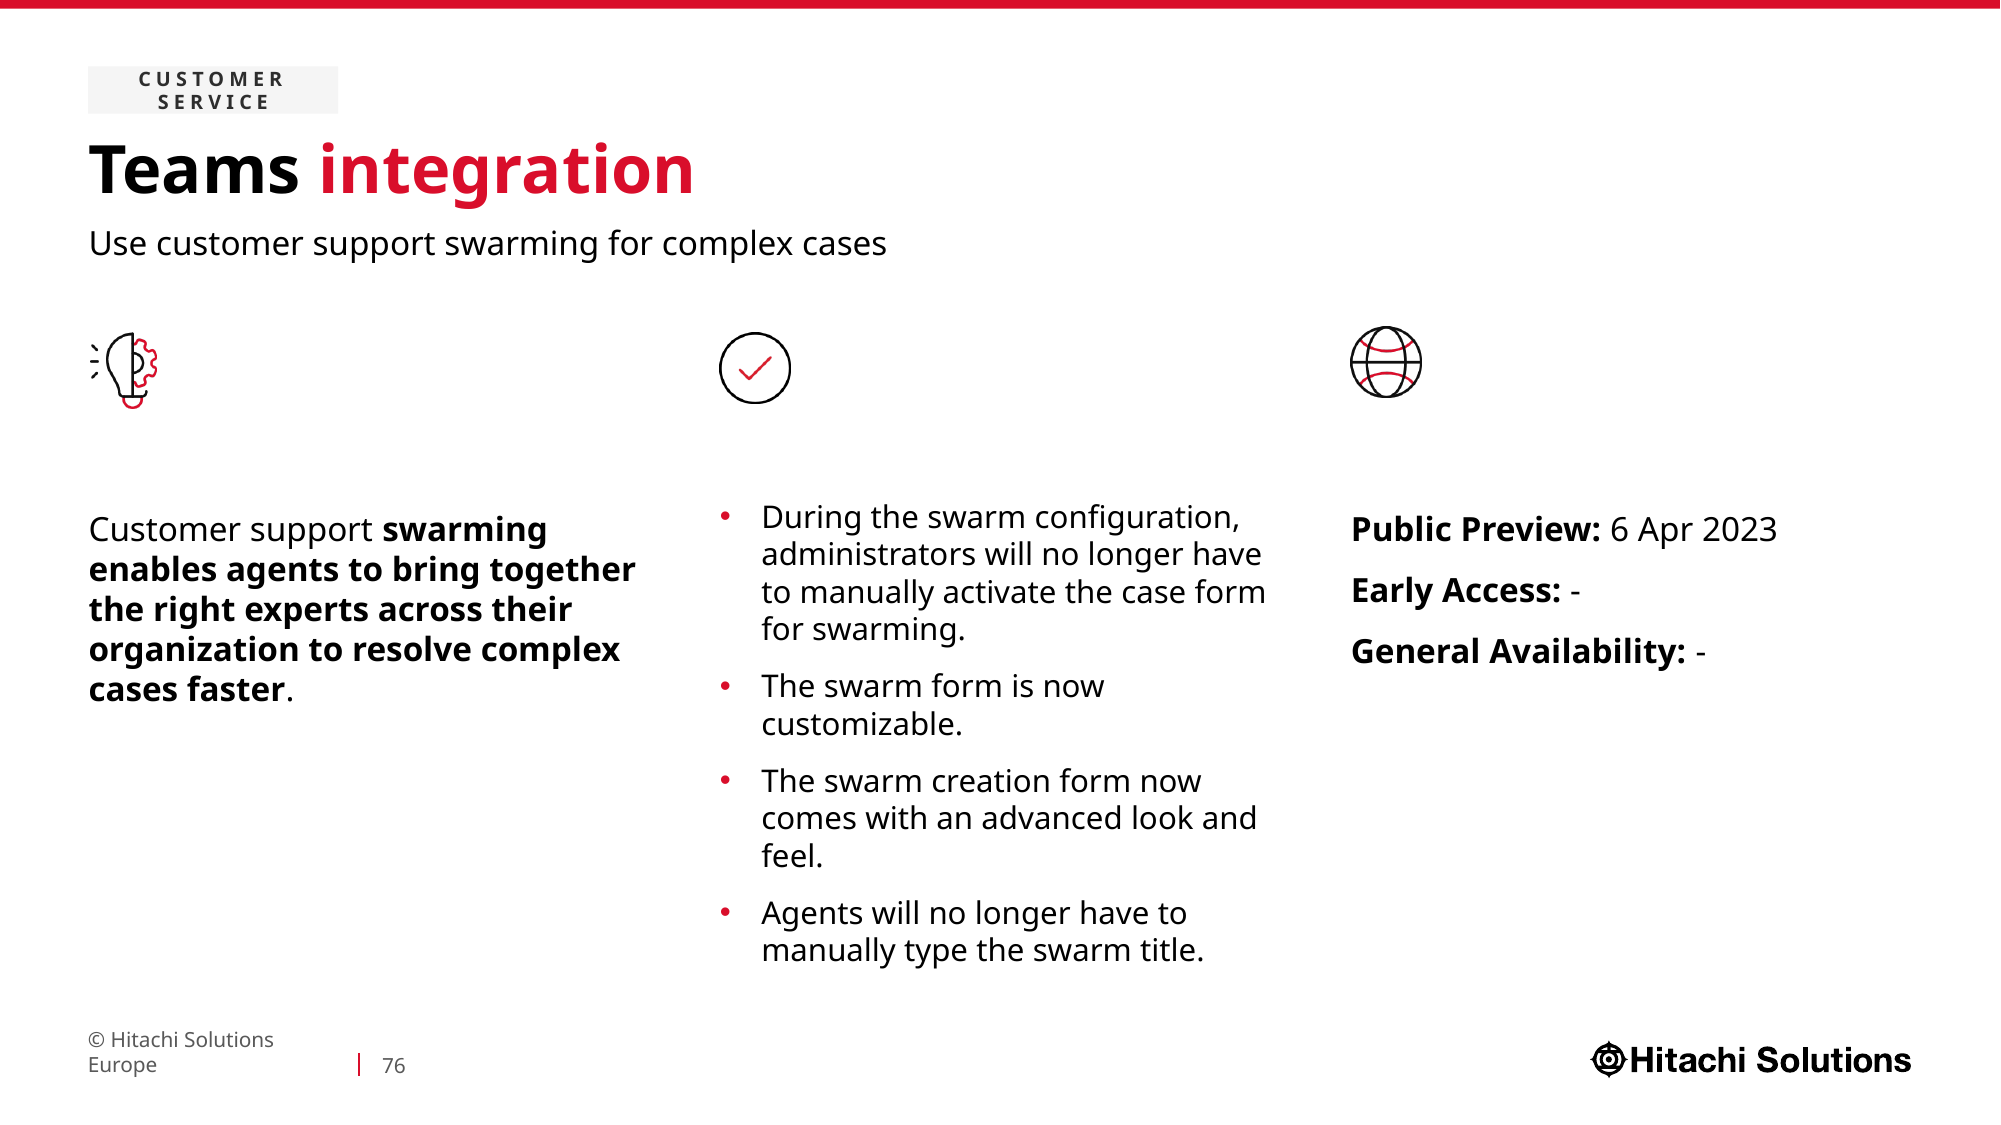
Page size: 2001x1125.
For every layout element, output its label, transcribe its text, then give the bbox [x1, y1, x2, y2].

list Customer service [88, 66, 339, 114]
list Customer support swarming enables agents to bring together the right experts across their organization to resolve complex cases faster. [88, 326, 650, 971]
picture [1350, 326, 1422, 398]
picture [90, 332, 157, 409]
list Public Preview: 6 Apr 2023 Early Access: - General Availability: - [1350, 326, 1912, 971]
list Use customer support swarming for complex cases [88, 221, 1912, 264]
picture [719, 332, 791, 404]
title Teams integration [88, 136, 1912, 196]
list During the swarm configuration, administrators will no longer have to manually activate the case form for swarming. The swarm form is now customizable. The swarm creation form now comes with an advanced look and feel. Agents will no longer have to manually type the swarm title. [719, 326, 1281, 971]
